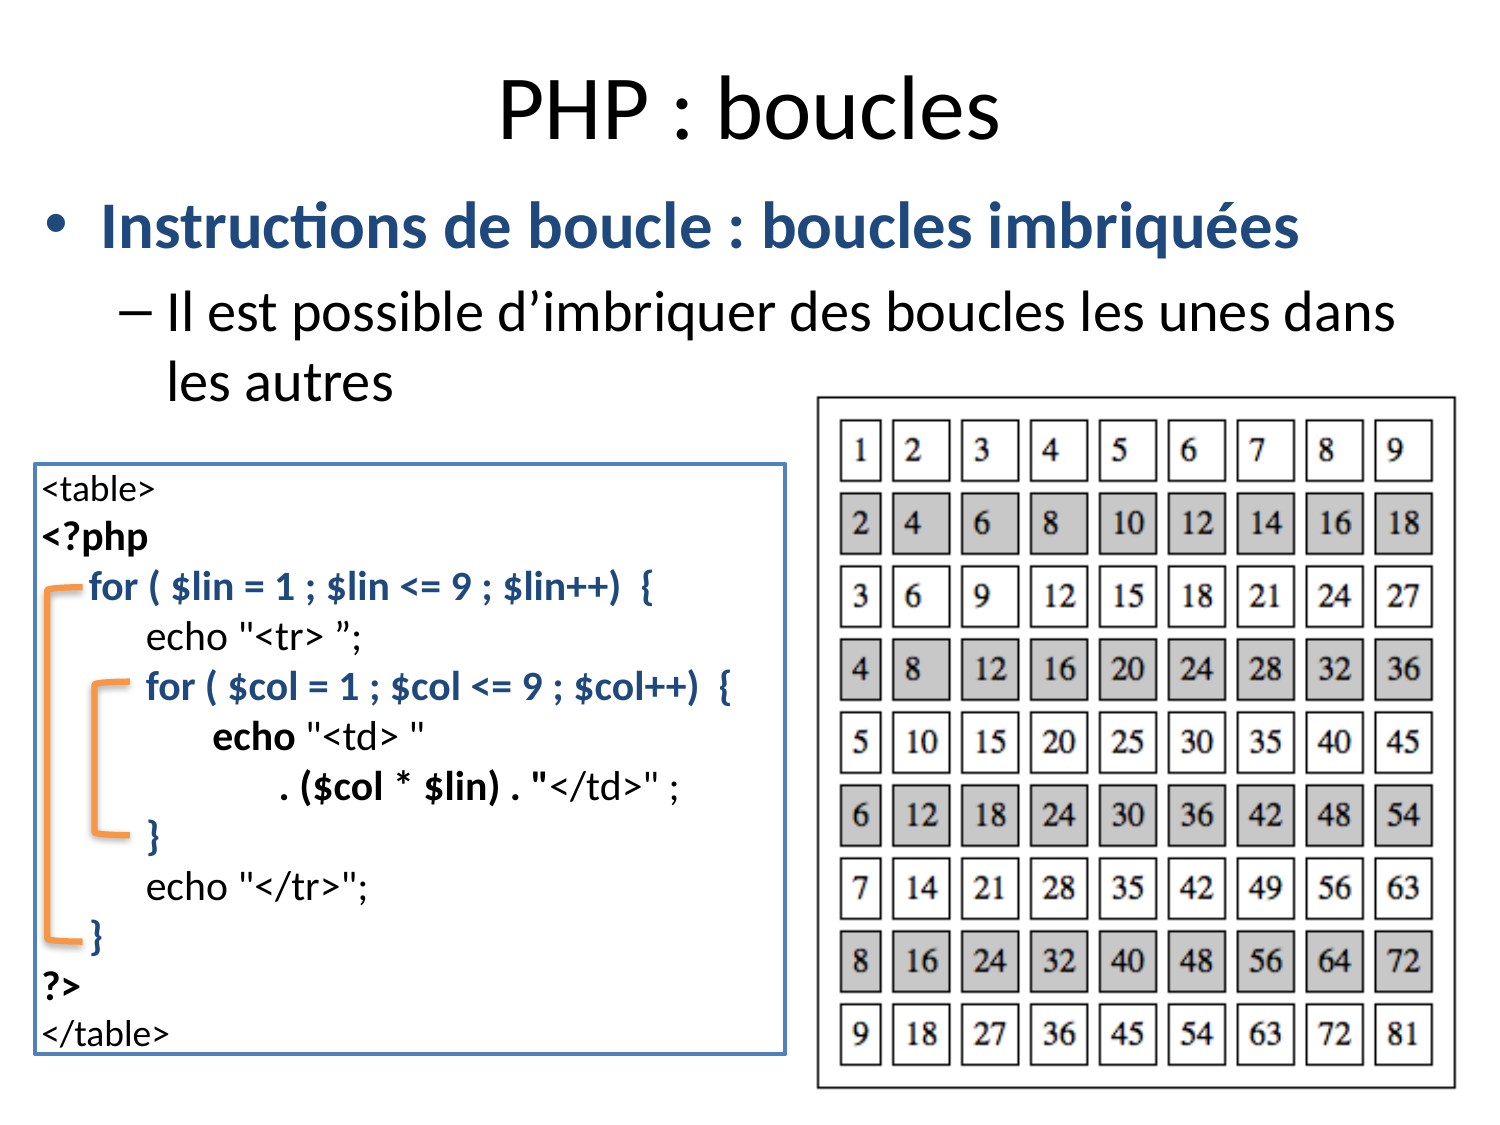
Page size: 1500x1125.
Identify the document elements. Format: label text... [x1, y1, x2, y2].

list Instructions de boucle : boucles imbriquées Il est possible d’imbriquer des boucles les unes dans les autres [29, 174, 1471, 917]
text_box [35, 463, 786, 1060]
picture [805, 374, 1471, 1107]
title PHP : boucles [75, 8, 1425, 174]
